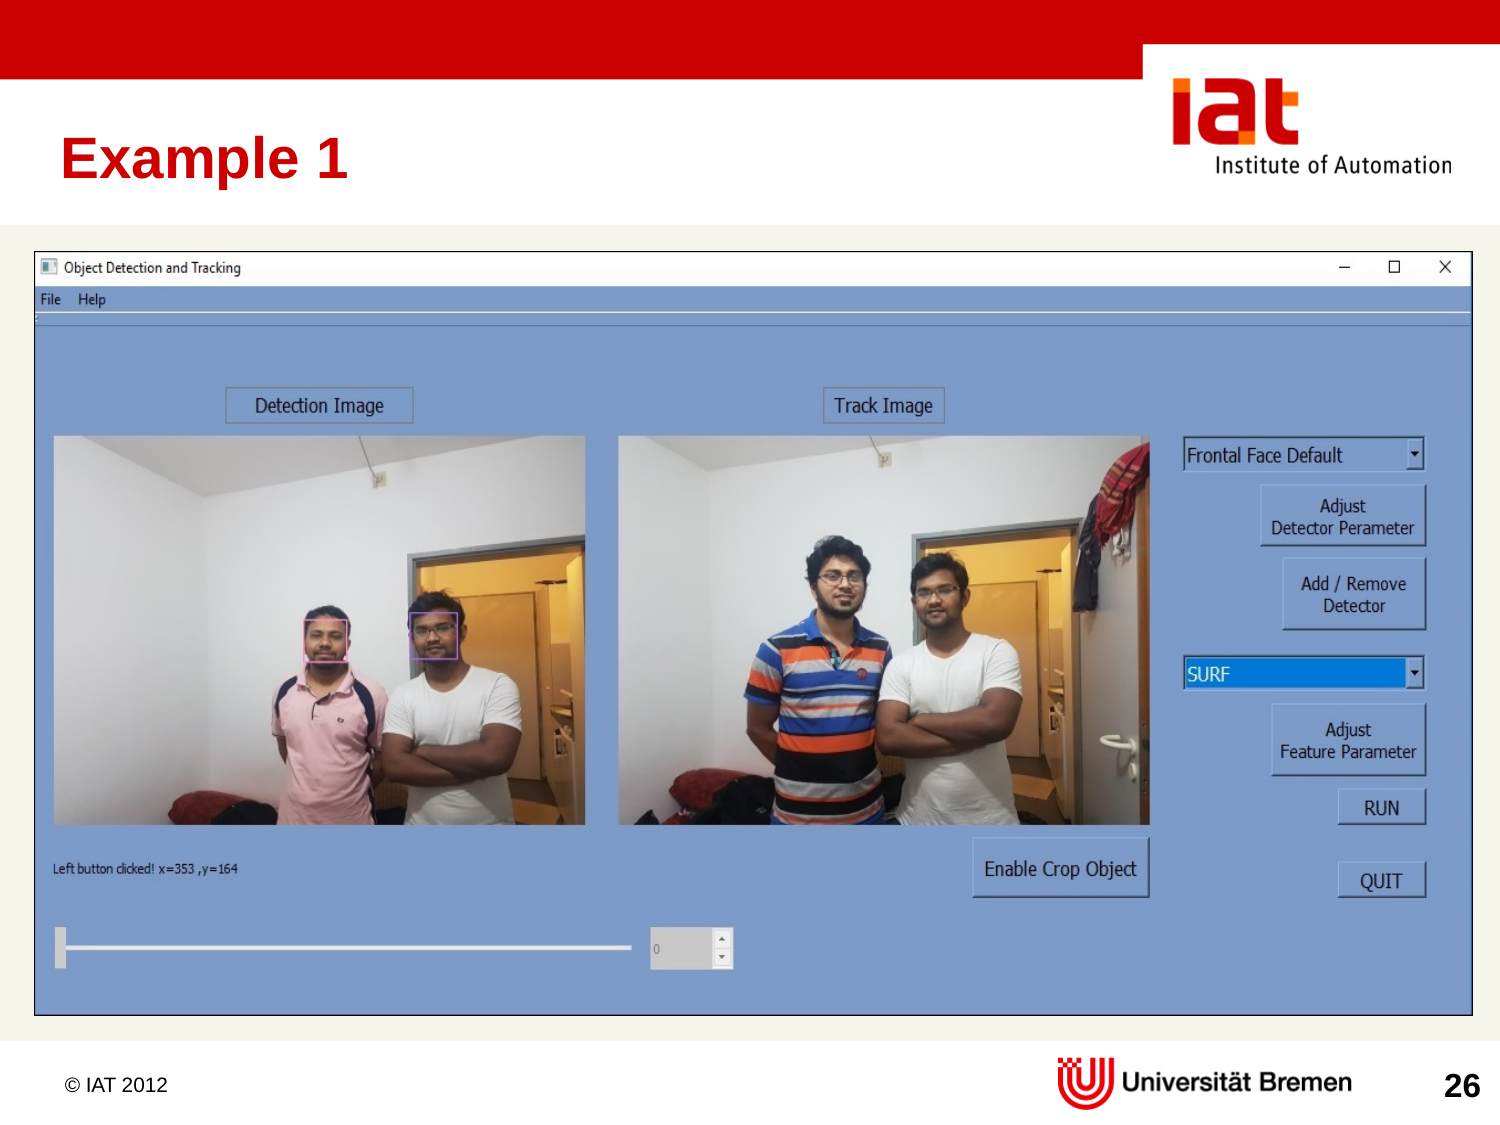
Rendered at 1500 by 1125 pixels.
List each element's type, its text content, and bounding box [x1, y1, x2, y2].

picture [1058, 1056, 1353, 1111]
picture [0, 0, 1500, 208]
picture [34, 251, 1473, 1016]
title Example 1 [45, 102, 875, 208]
